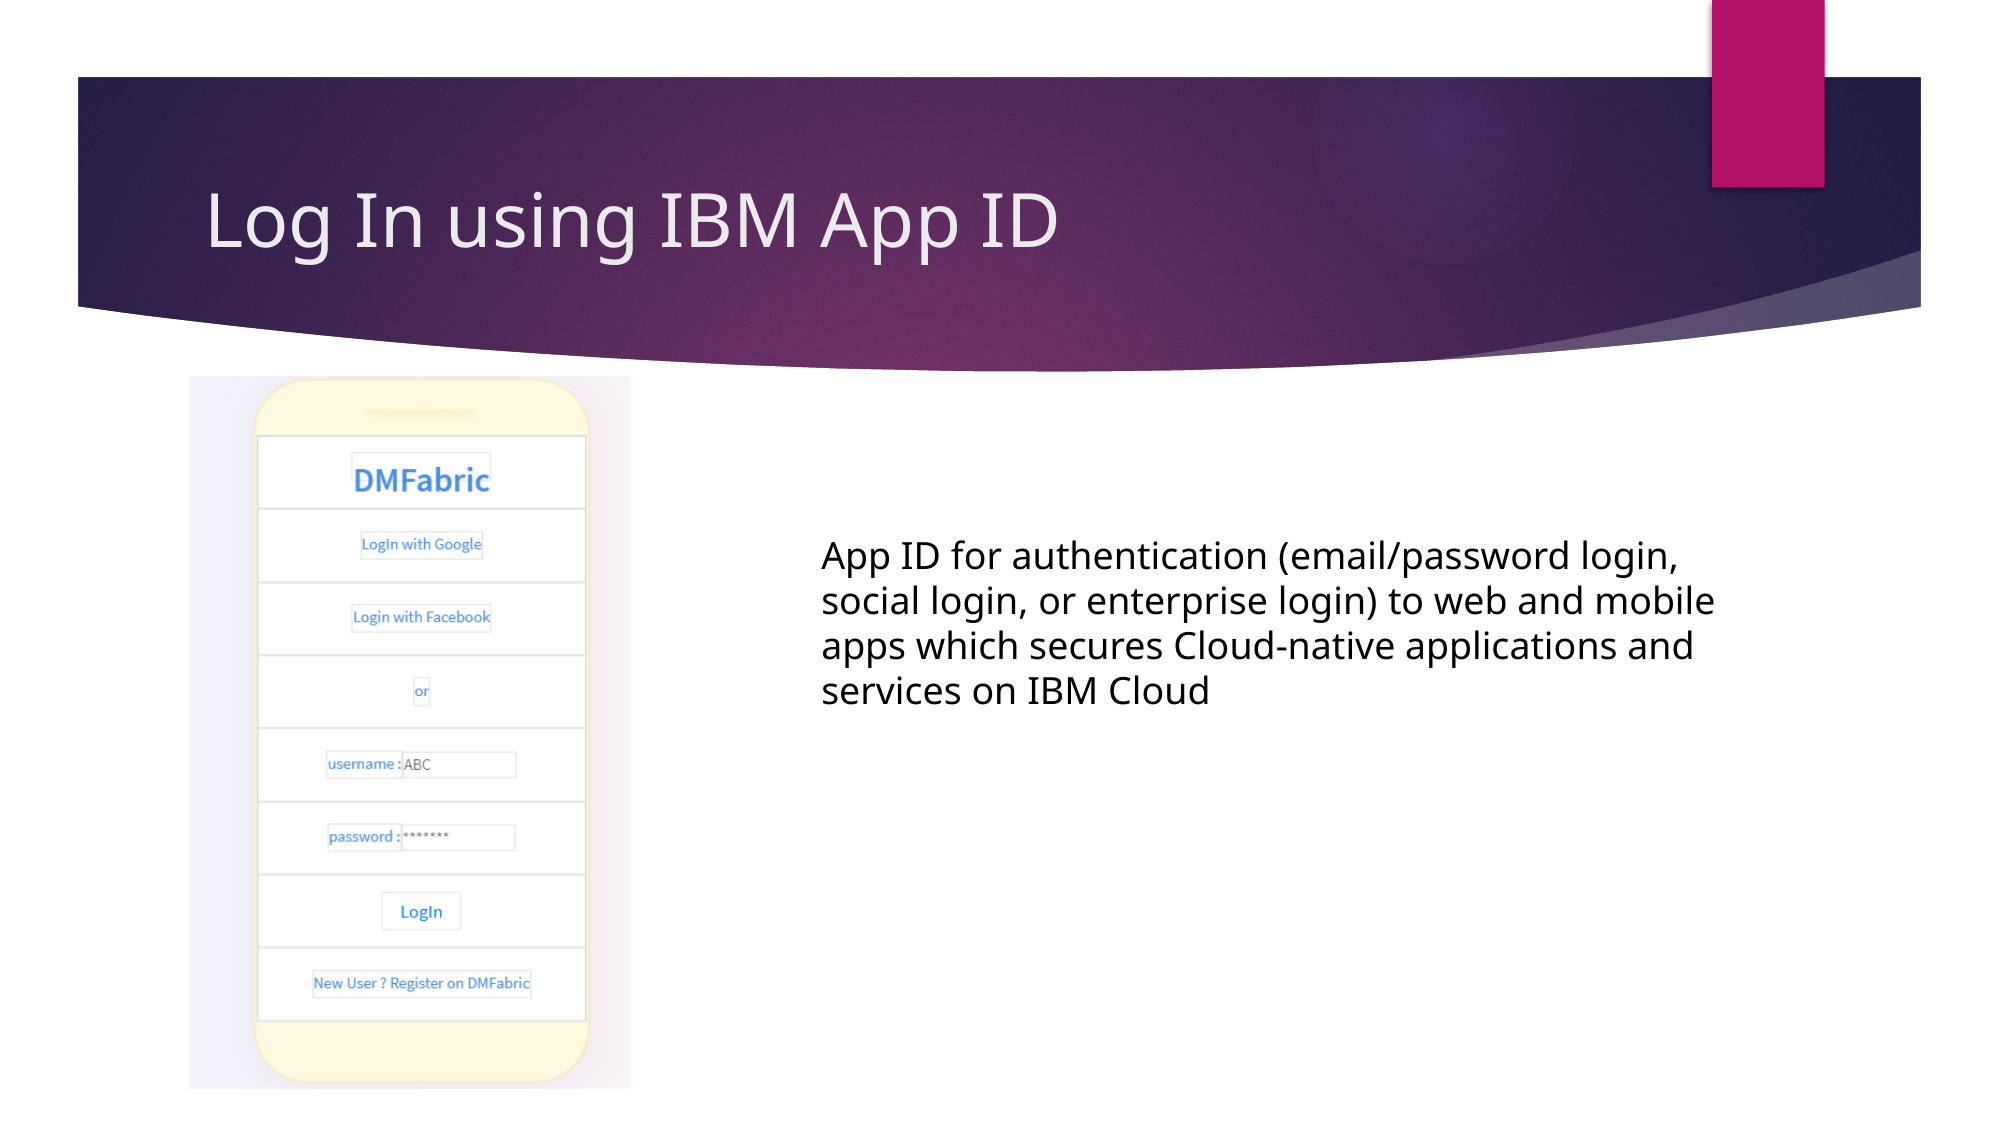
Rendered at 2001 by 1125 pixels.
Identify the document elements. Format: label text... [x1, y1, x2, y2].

title Log In using IBM App ID [189, 159, 1627, 276]
picture [189, 375, 630, 1090]
text_box App ID for authentication (email/password login, social login, or enterprise login) to web and mobile apps which secures Cloud-native applications and services on IBM Cloud [806, 524, 1745, 720]
